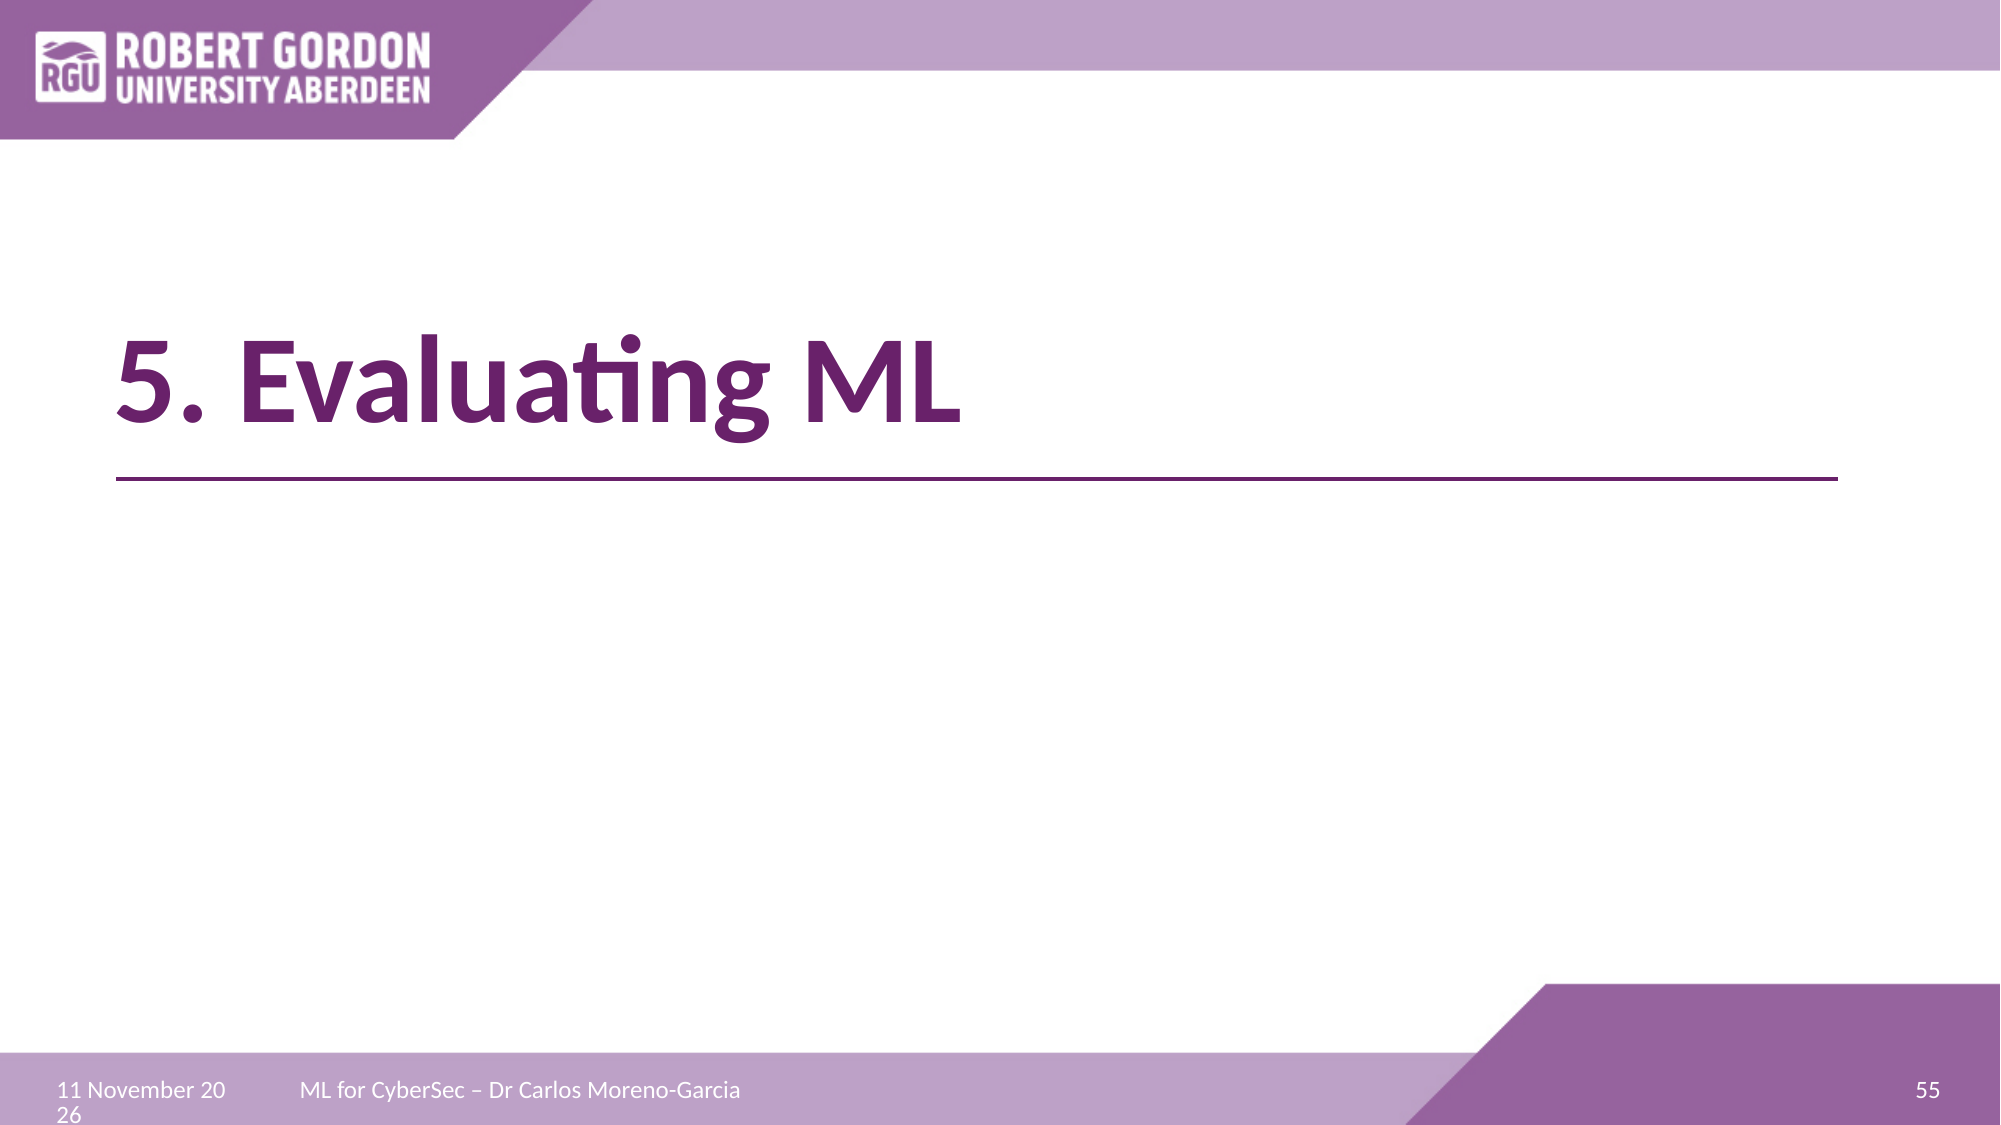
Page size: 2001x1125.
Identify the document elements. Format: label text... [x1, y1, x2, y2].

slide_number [41, 1058, 250, 1119]
slide_number 55 [1463, 1058, 1956, 1119]
picture [0, 0, 2000, 1125]
title 5. Evaluating ML [98, 307, 1824, 522]
footer ML for CyberSec – Dr Carlos Moreno-Garcia [284, 1058, 1463, 1119]
